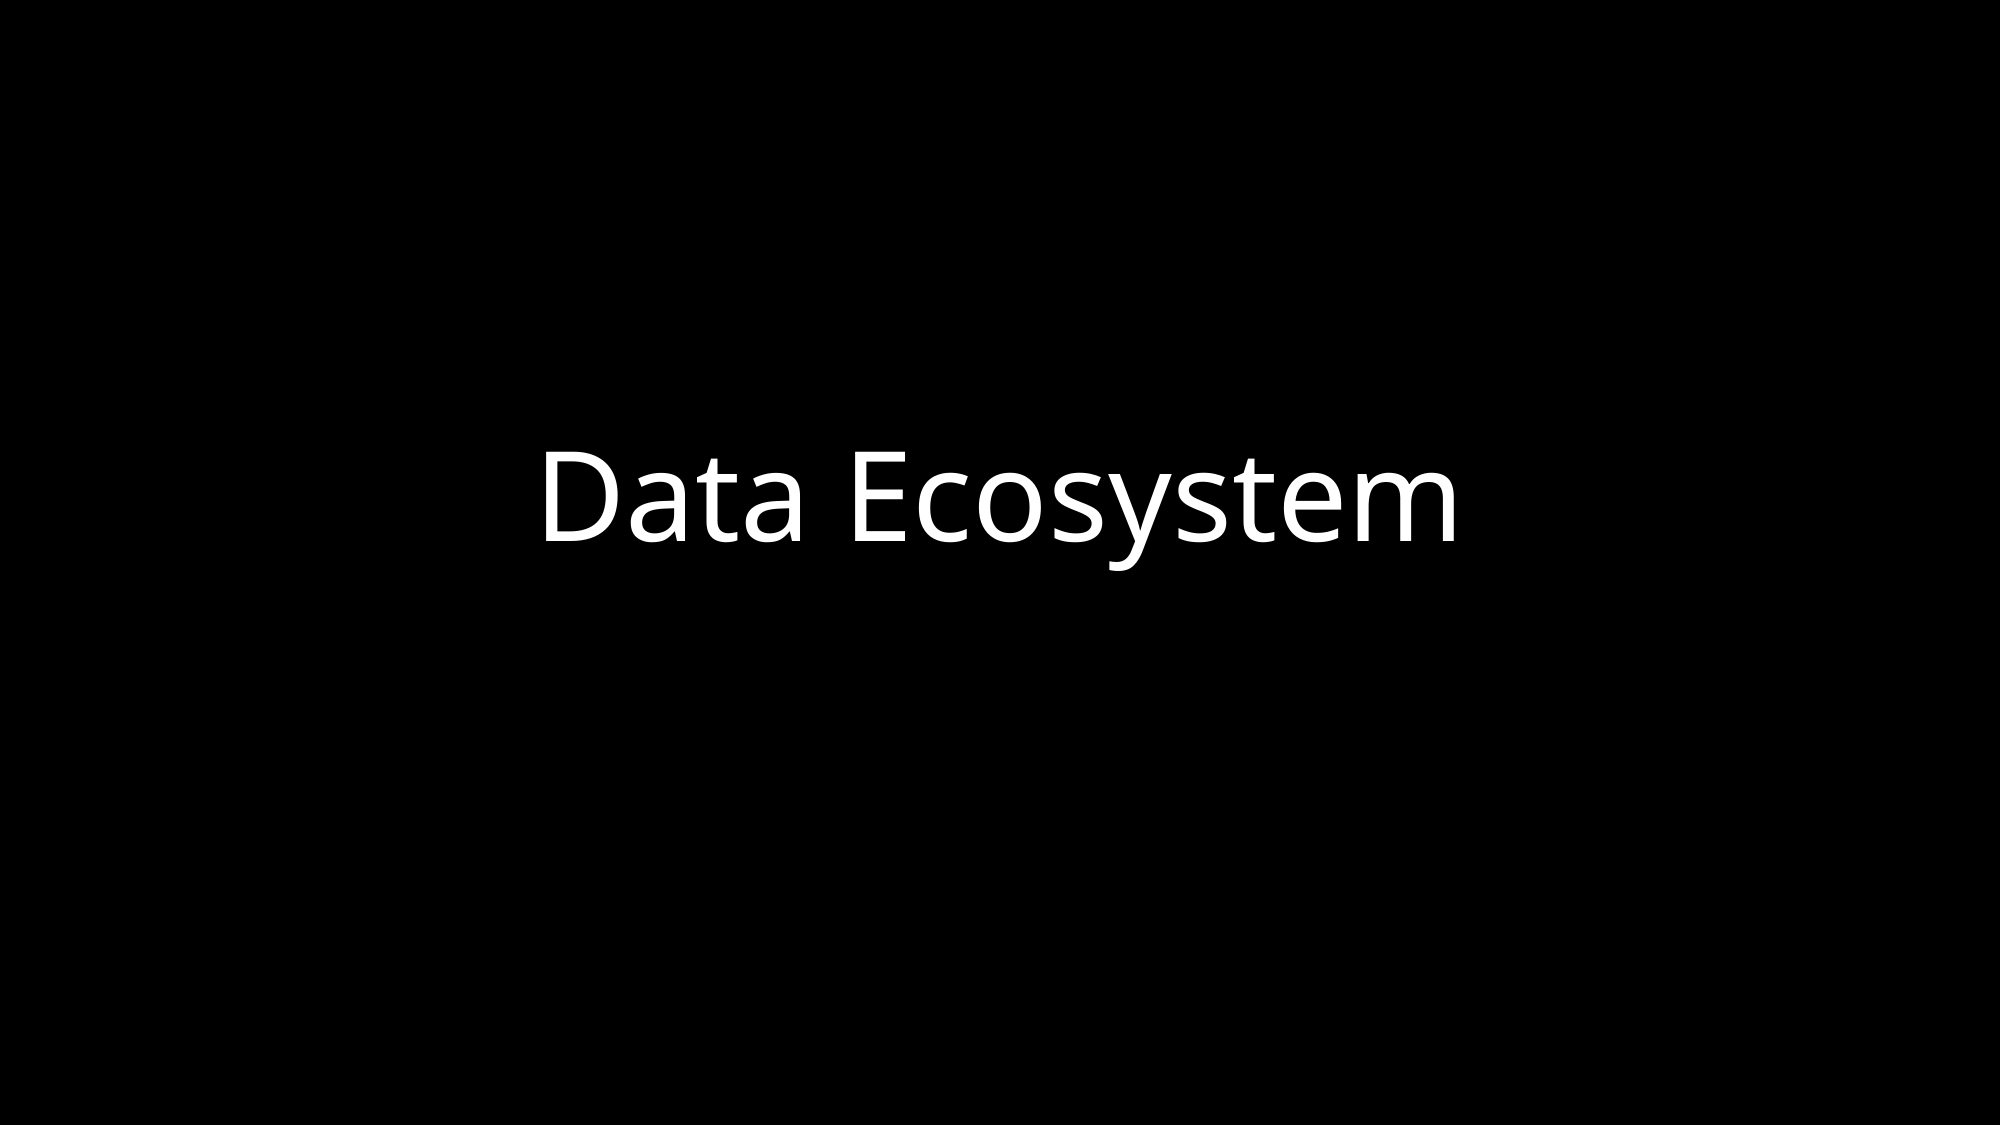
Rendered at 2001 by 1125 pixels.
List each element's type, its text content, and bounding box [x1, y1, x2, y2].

title Data Ecosystem [249, 184, 1750, 576]
